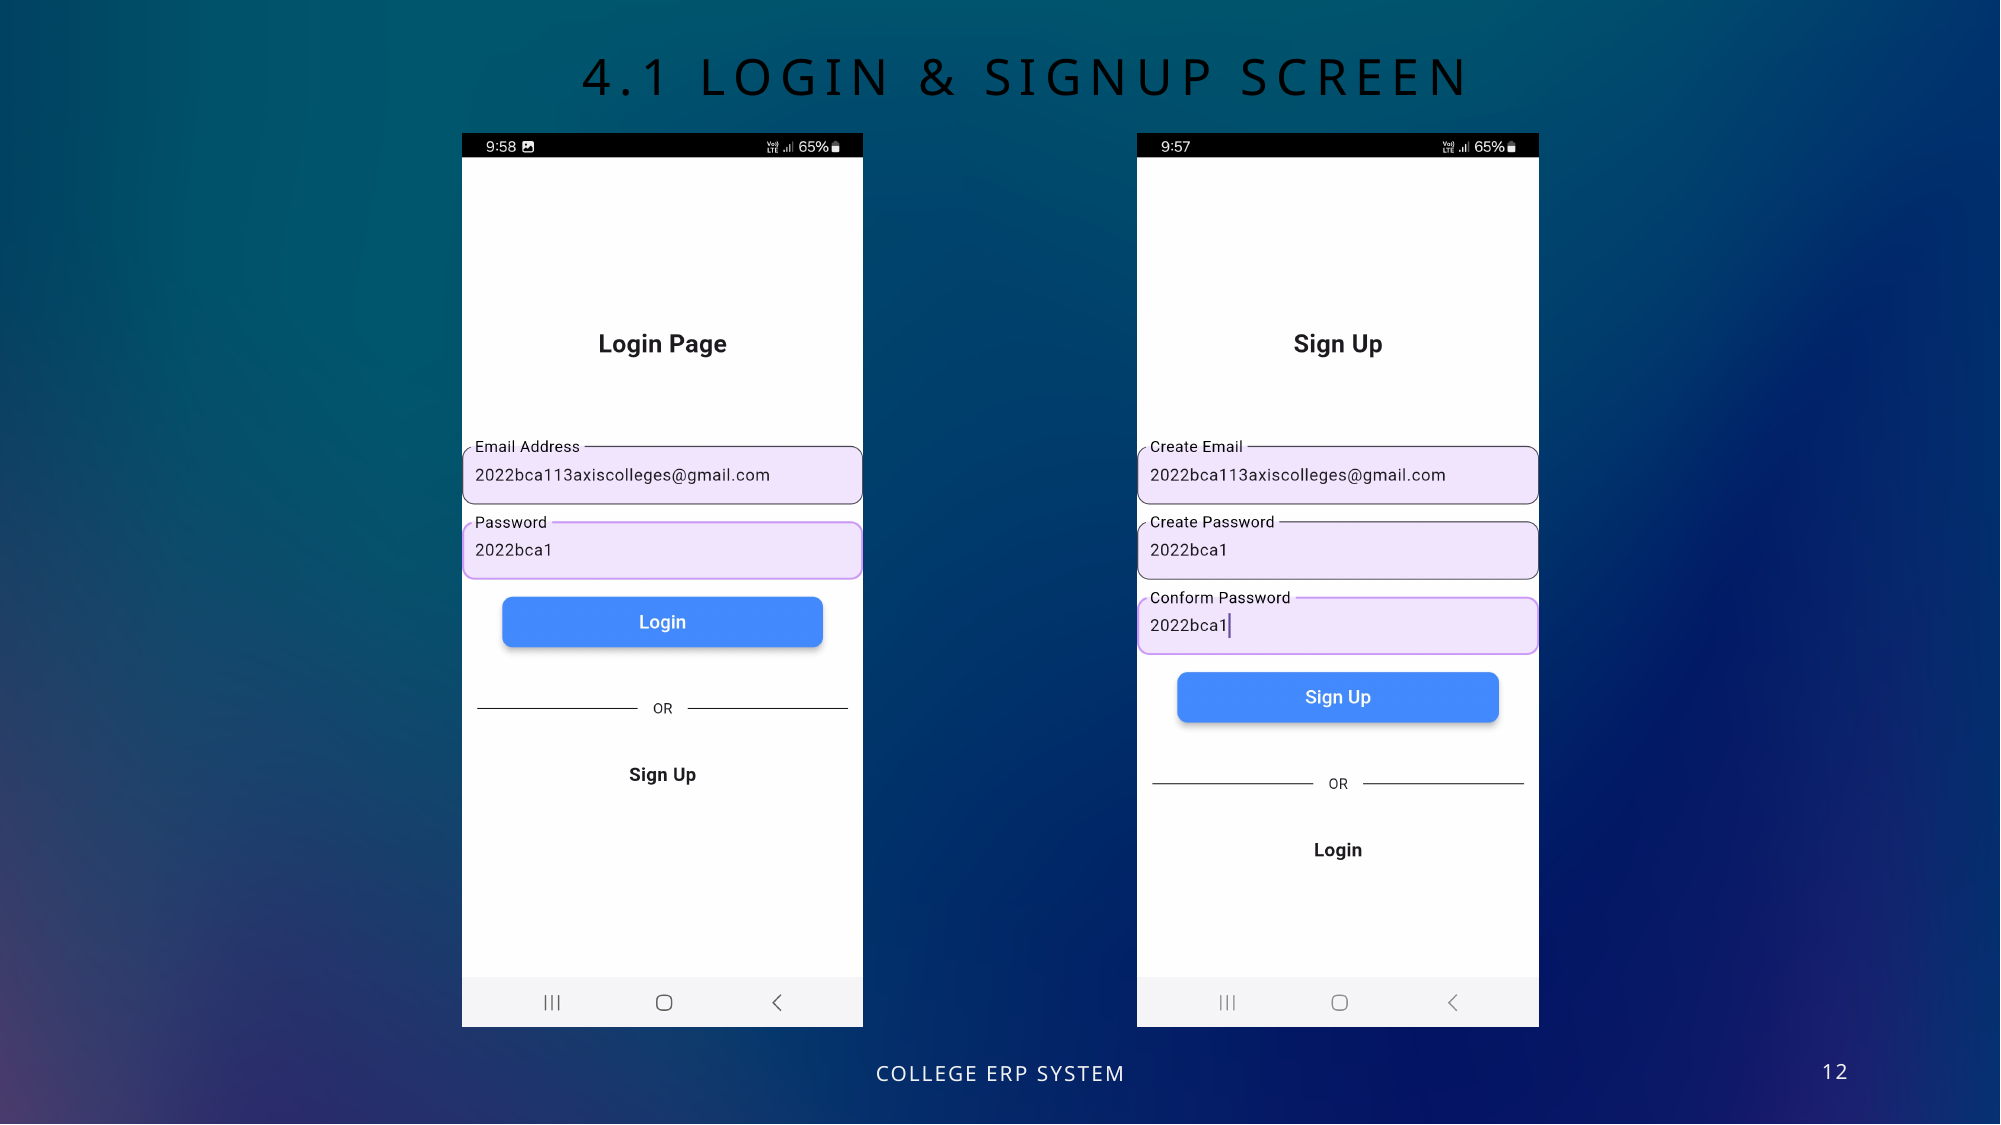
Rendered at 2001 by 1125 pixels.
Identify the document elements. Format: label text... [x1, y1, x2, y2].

footer College erp system [662, 1042, 1338, 1103]
title 4.1 login & signup screen [442, 22, 1617, 118]
picture [0, 0, 2000, 1125]
slide_number 12 [1412, 1042, 1863, 1103]
